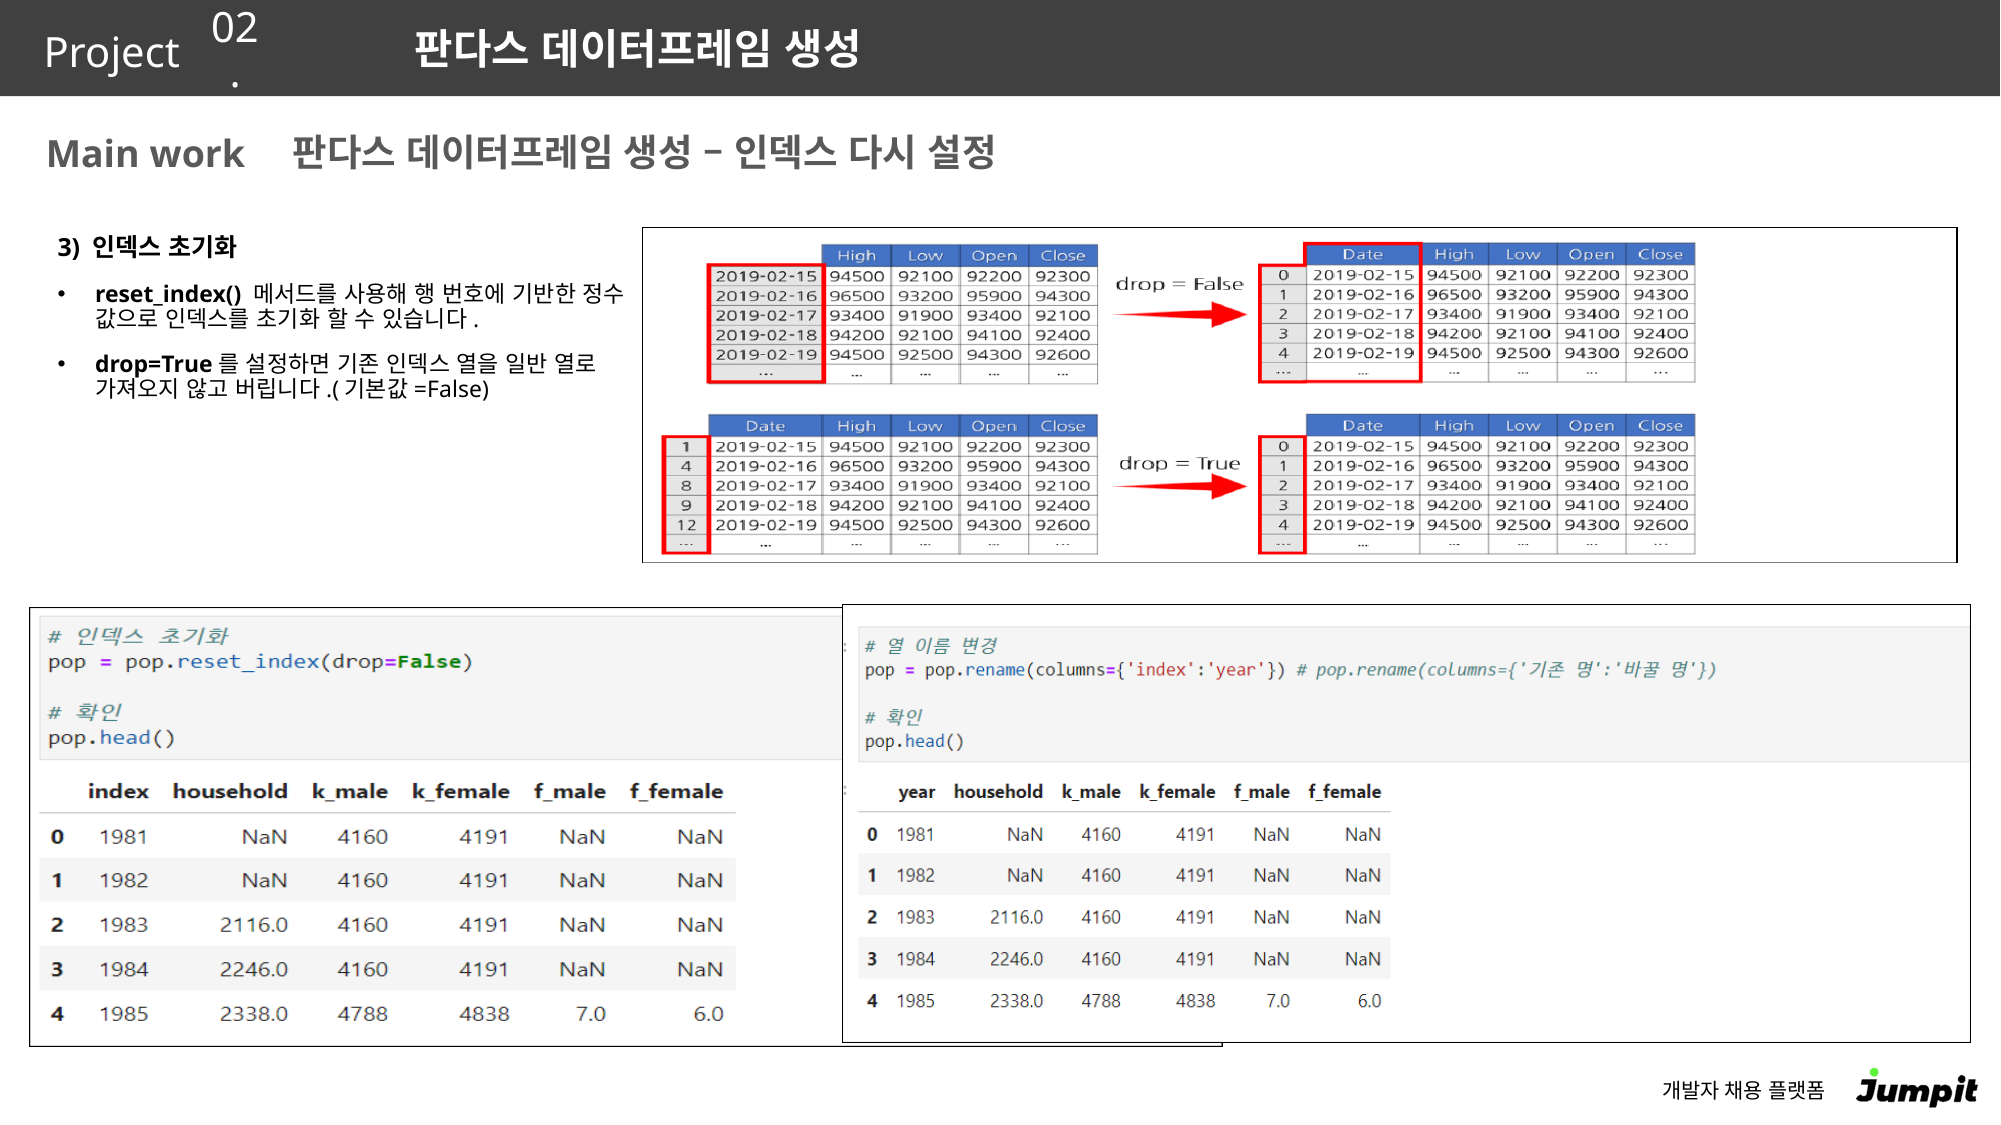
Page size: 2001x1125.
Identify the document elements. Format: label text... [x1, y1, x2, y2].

list 3) 인덱스 초기화 reset_index() 메서드를 사용해 행 번호에 기반한 정수 값으로 인덱스를 초기화 할 수 있습니다. drop=True를 설정하면 기존 인덱스 열을 일반 열로 가져오지 않고 버립니다.(기본값=False) [42, 227, 642, 607]
picture [642, 227, 1958, 563]
list 02. [192, 20, 278, 82]
list 판다스 데이터프레임 생성 – 인덱스 다시 설정 [277, 126, 1856, 183]
list 판다스 데이터프레임 생성 [399, 20, 1707, 82]
picture [1849, 1063, 1982, 1113]
picture [29, 604, 1971, 1047]
